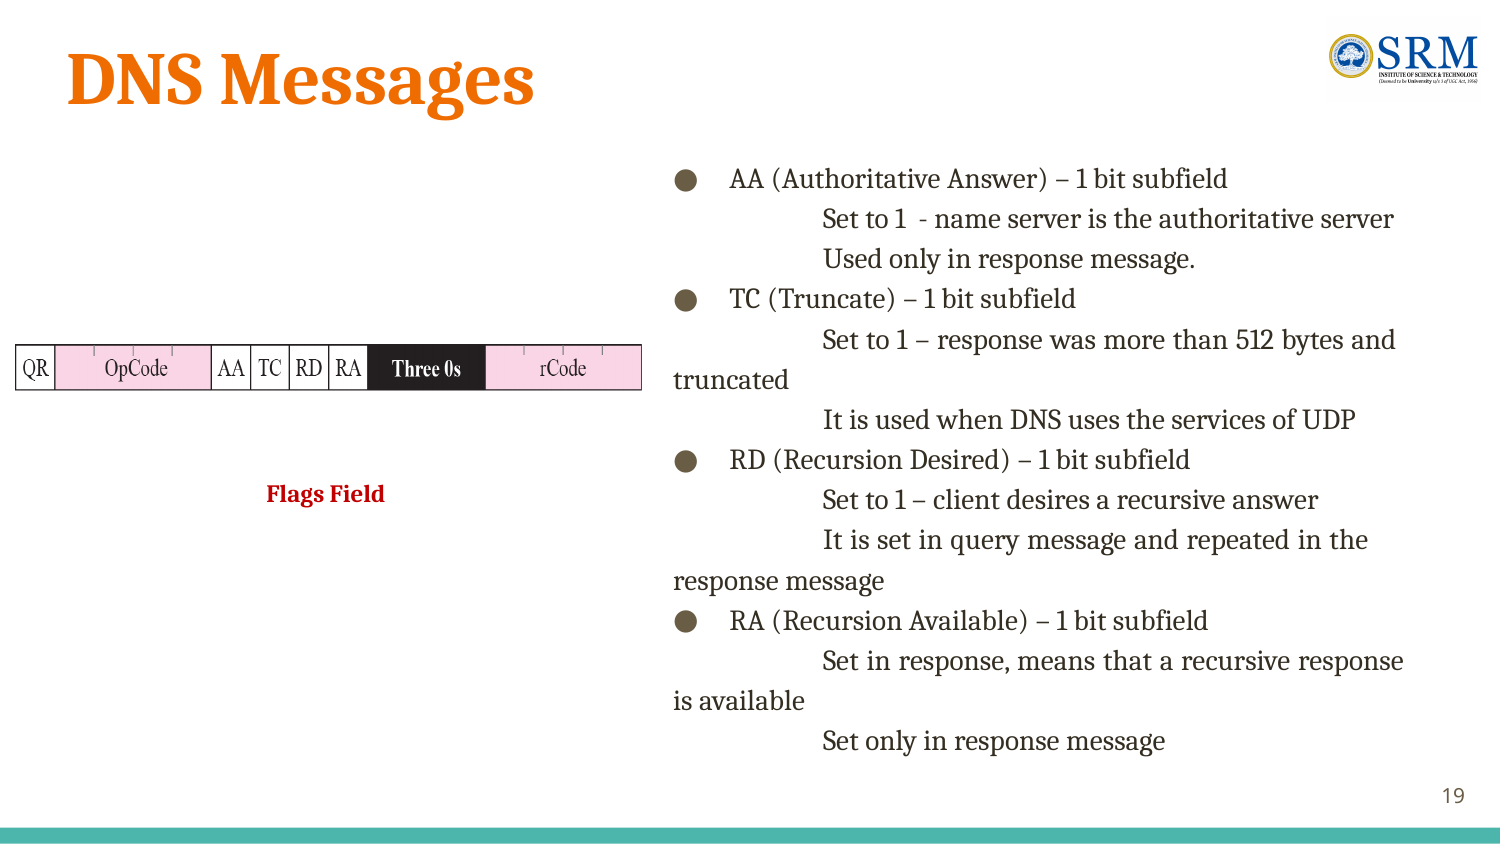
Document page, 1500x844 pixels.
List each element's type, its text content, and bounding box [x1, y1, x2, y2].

text_box Flags Field [251, 469, 406, 515]
title DNS Messages [51, 14, 1449, 131]
list AA (Authoritative Answer) – 1 bit subfield Set to 1 - name server is the authoritative server Used only in response message. TC (Truncate) – 1 bit subfield Set to 1 – response was more than 512 bytes and truncated It is used when DNS uses the services of UDP RD (Recursion Desired) – 1 bit subfield Set to 1 – client desires a recursive answer It is set in query message and repeated in the response message RA (Recursion Available) – 1 bit subfield Set in response, means that a recursive response is available Set only in response message [639, 139, 1449, 750]
picture [1326, 16, 1481, 103]
slide_number ‹#› [1389, 764, 1480, 830]
picture [14, 344, 642, 391]
